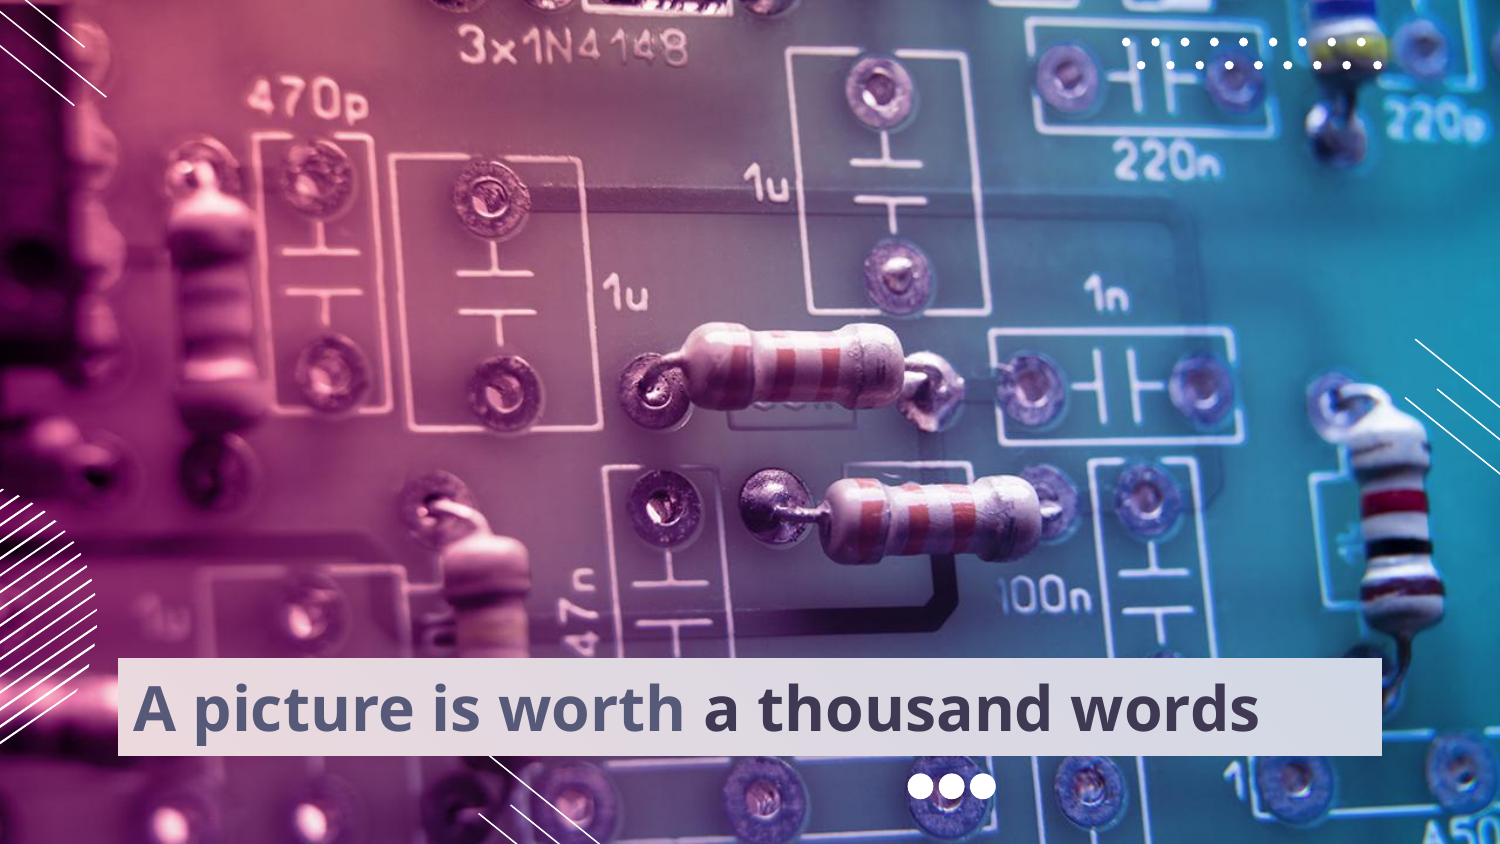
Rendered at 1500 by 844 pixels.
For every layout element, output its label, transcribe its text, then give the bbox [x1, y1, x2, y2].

title A picture is worth a thousand words [118, 658, 1382, 756]
picture [0, 0, 1500, 844]
